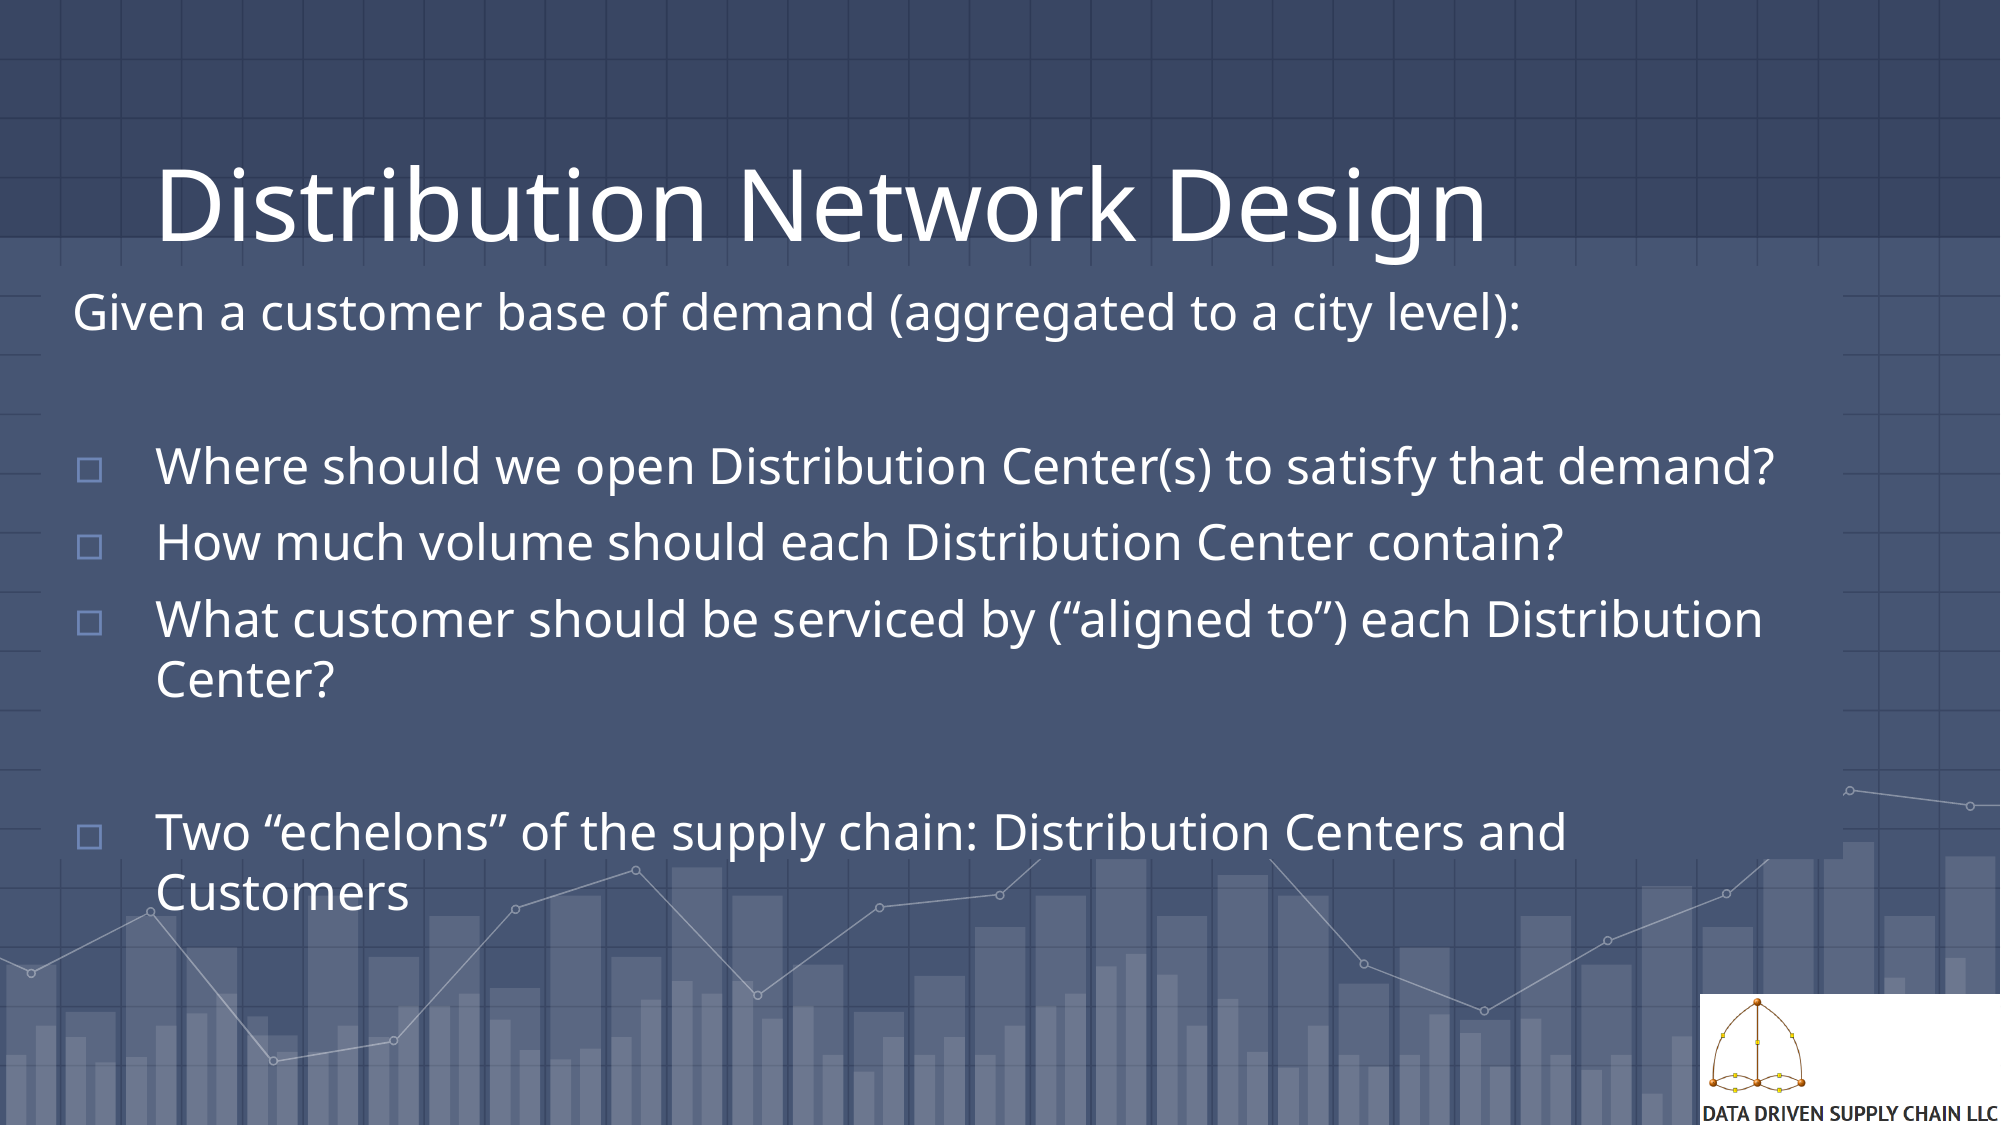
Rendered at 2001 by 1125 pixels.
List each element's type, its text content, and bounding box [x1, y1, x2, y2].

list Given a customer base of demand (aggregated to a city level): Where should we open Distribution Center(s) to satisfy that demand? How much volume should each Distribution Center contain? What customer should be serviced by (“aligned to”) each Distribution Center? Two “echelons” of the supply chain: Distribution Centers and Customers [40, 265, 1843, 860]
title Distribution Network Design [138, 87, 1843, 265]
picture [1699, 994, 2000, 1125]
